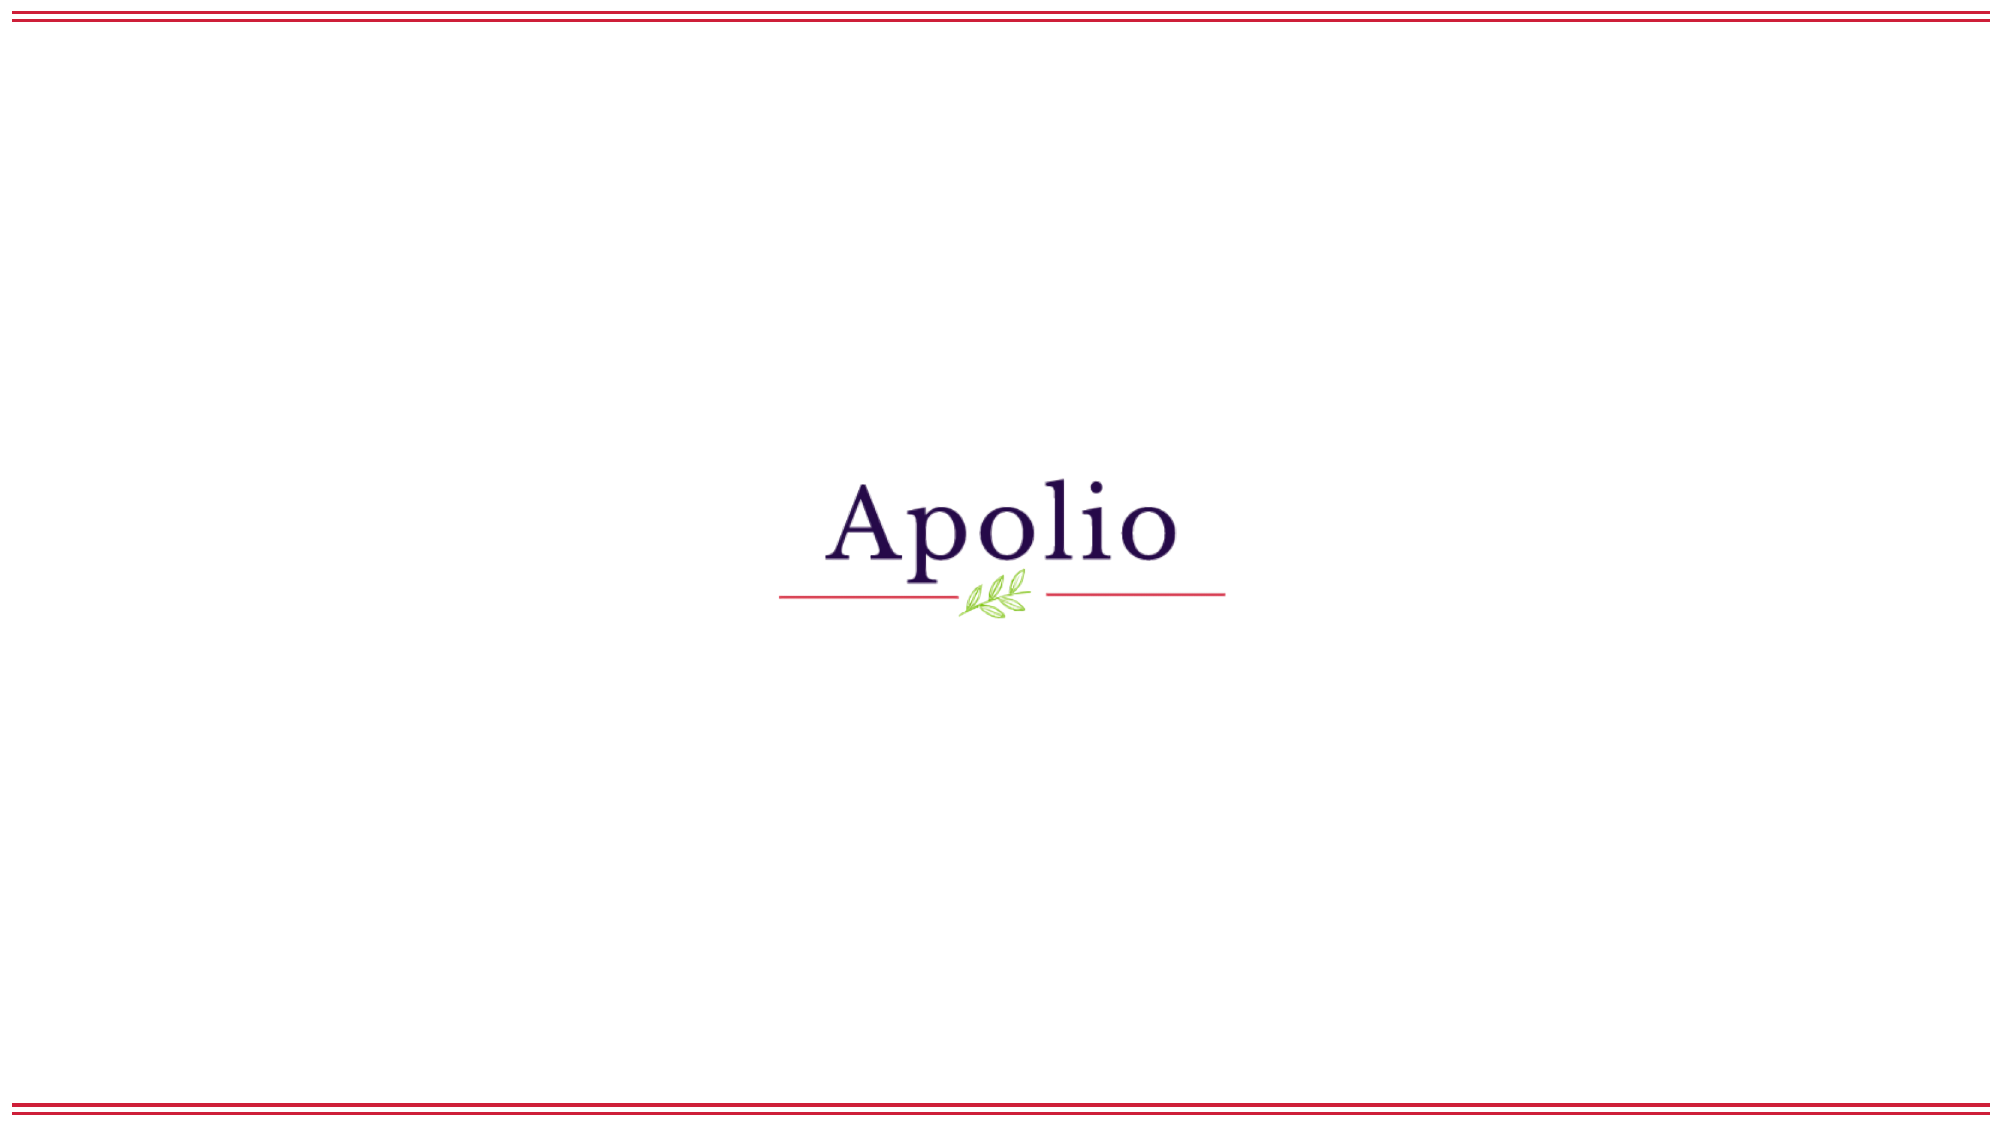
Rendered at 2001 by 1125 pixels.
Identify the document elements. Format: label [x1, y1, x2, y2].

text_box [12, 1104, 1990, 1114]
picture [726, 447, 1275, 625]
text_box [12, 12, 1990, 21]
